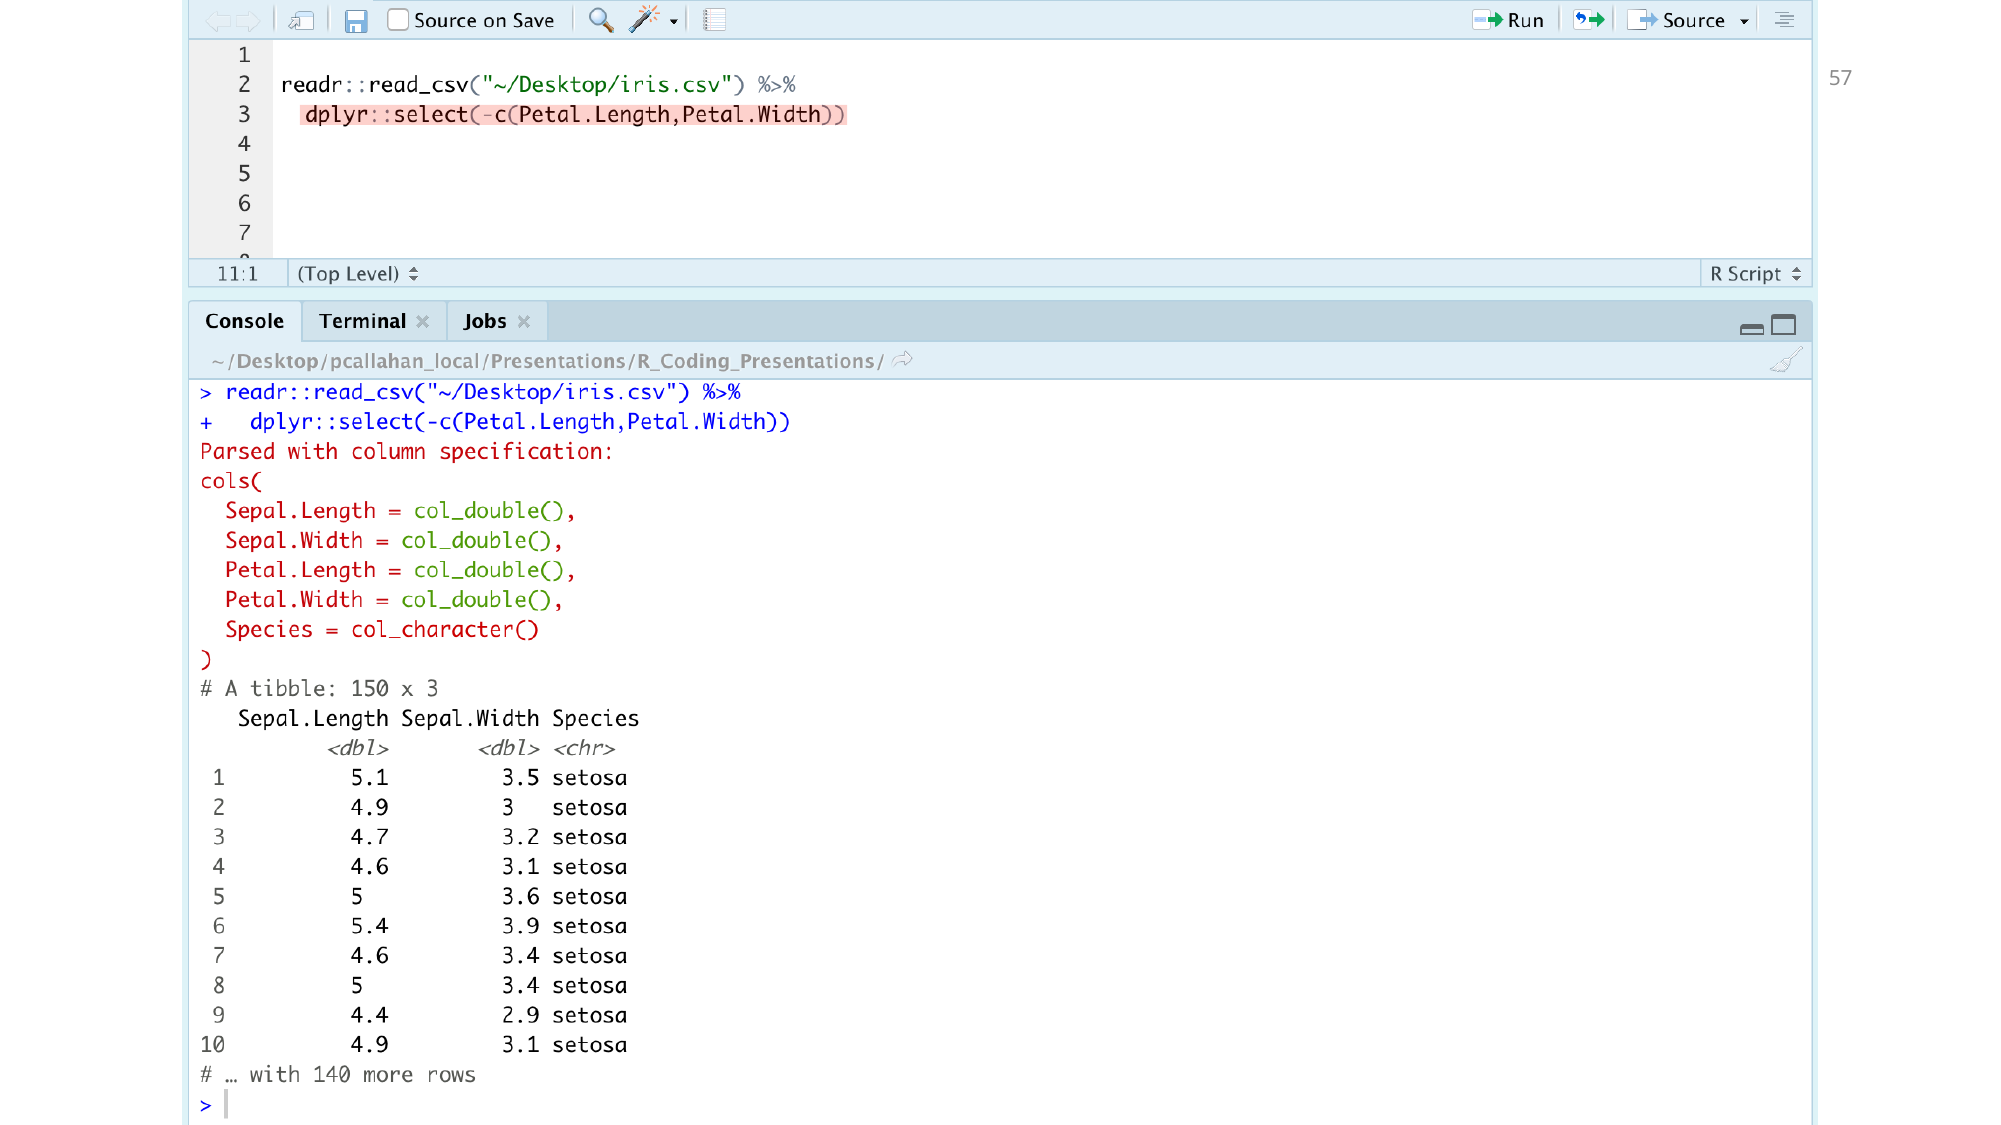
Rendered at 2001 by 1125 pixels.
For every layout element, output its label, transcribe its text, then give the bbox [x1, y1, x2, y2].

picture [182, 0, 1818, 1125]
slide_number 57 [1818, 52, 1868, 105]
